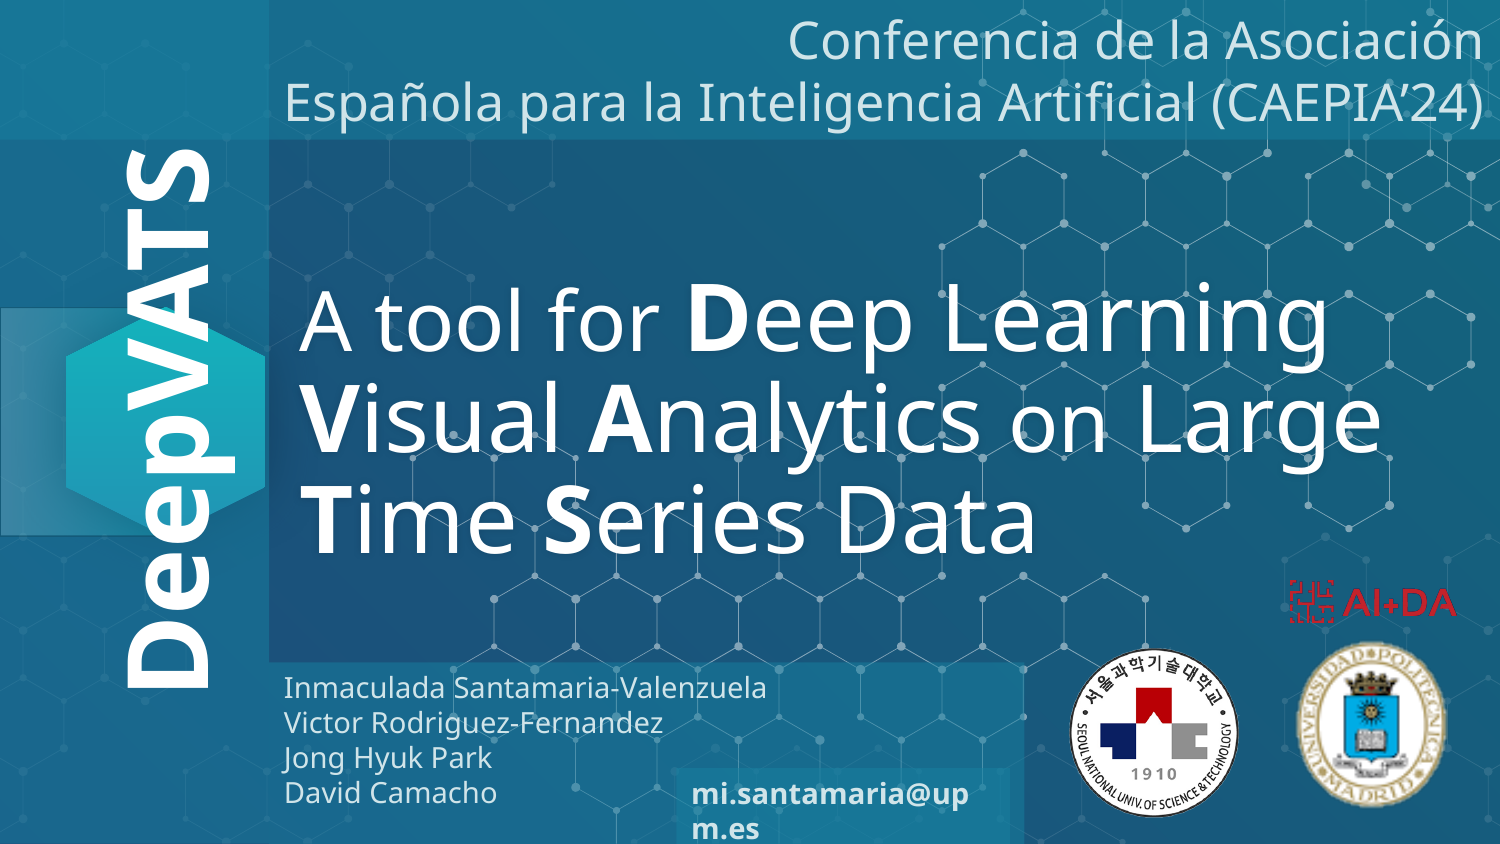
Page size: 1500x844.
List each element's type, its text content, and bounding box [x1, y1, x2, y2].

text_box Inmaculada Santamaria-Valenzuela Victor Rodriguez-Fernandez Jong Hyuk Park David Camacho [270, 662, 1025, 844]
text_box mi.santamaria@upm.es [676, 768, 1011, 844]
title A tool for Deep Learning Visual Analytics on Large Time Series Data [299, 326, 1388, 517]
picture [1068, 647, 1240, 819]
text_box DeepVATS [0, 0, 270, 844]
picture [1246, 580, 1500, 844]
text_box Conferencia de la Asociación Española para la Inteligencia Artificial (CAEPIA’24) [270, 0, 1500, 140]
